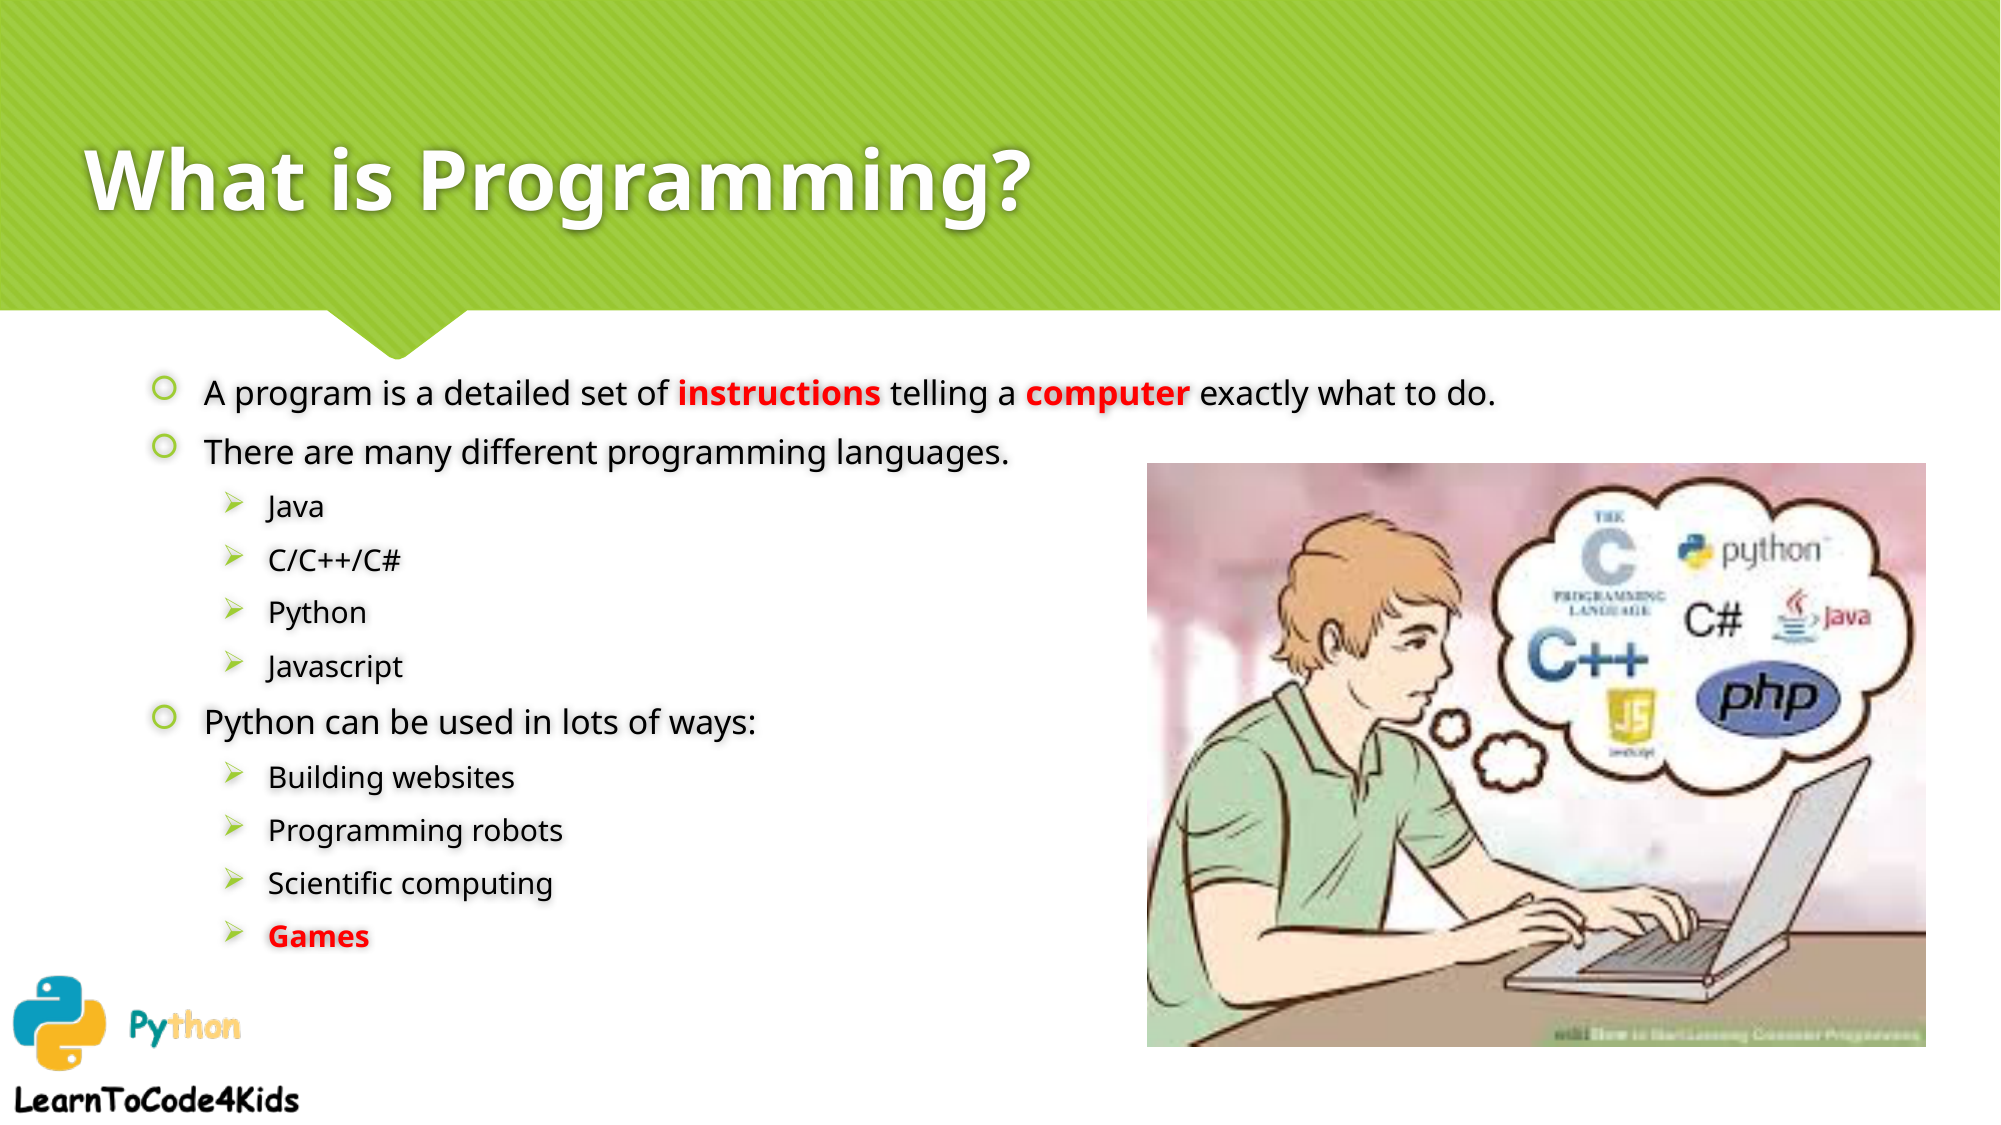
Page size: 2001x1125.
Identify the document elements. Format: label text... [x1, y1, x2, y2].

picture [0, 968, 314, 1125]
title What is Programming? [70, 75, 1805, 235]
picture [1147, 463, 1927, 1048]
list A program is a detailed set of instructions telling a computer exactly what to do. There are many different programming languages. Java C/C++/C# Python Javascript Python can be used in lots of ways: Building websites Programming robots Scientific computing Games [134, 364, 1972, 962]
